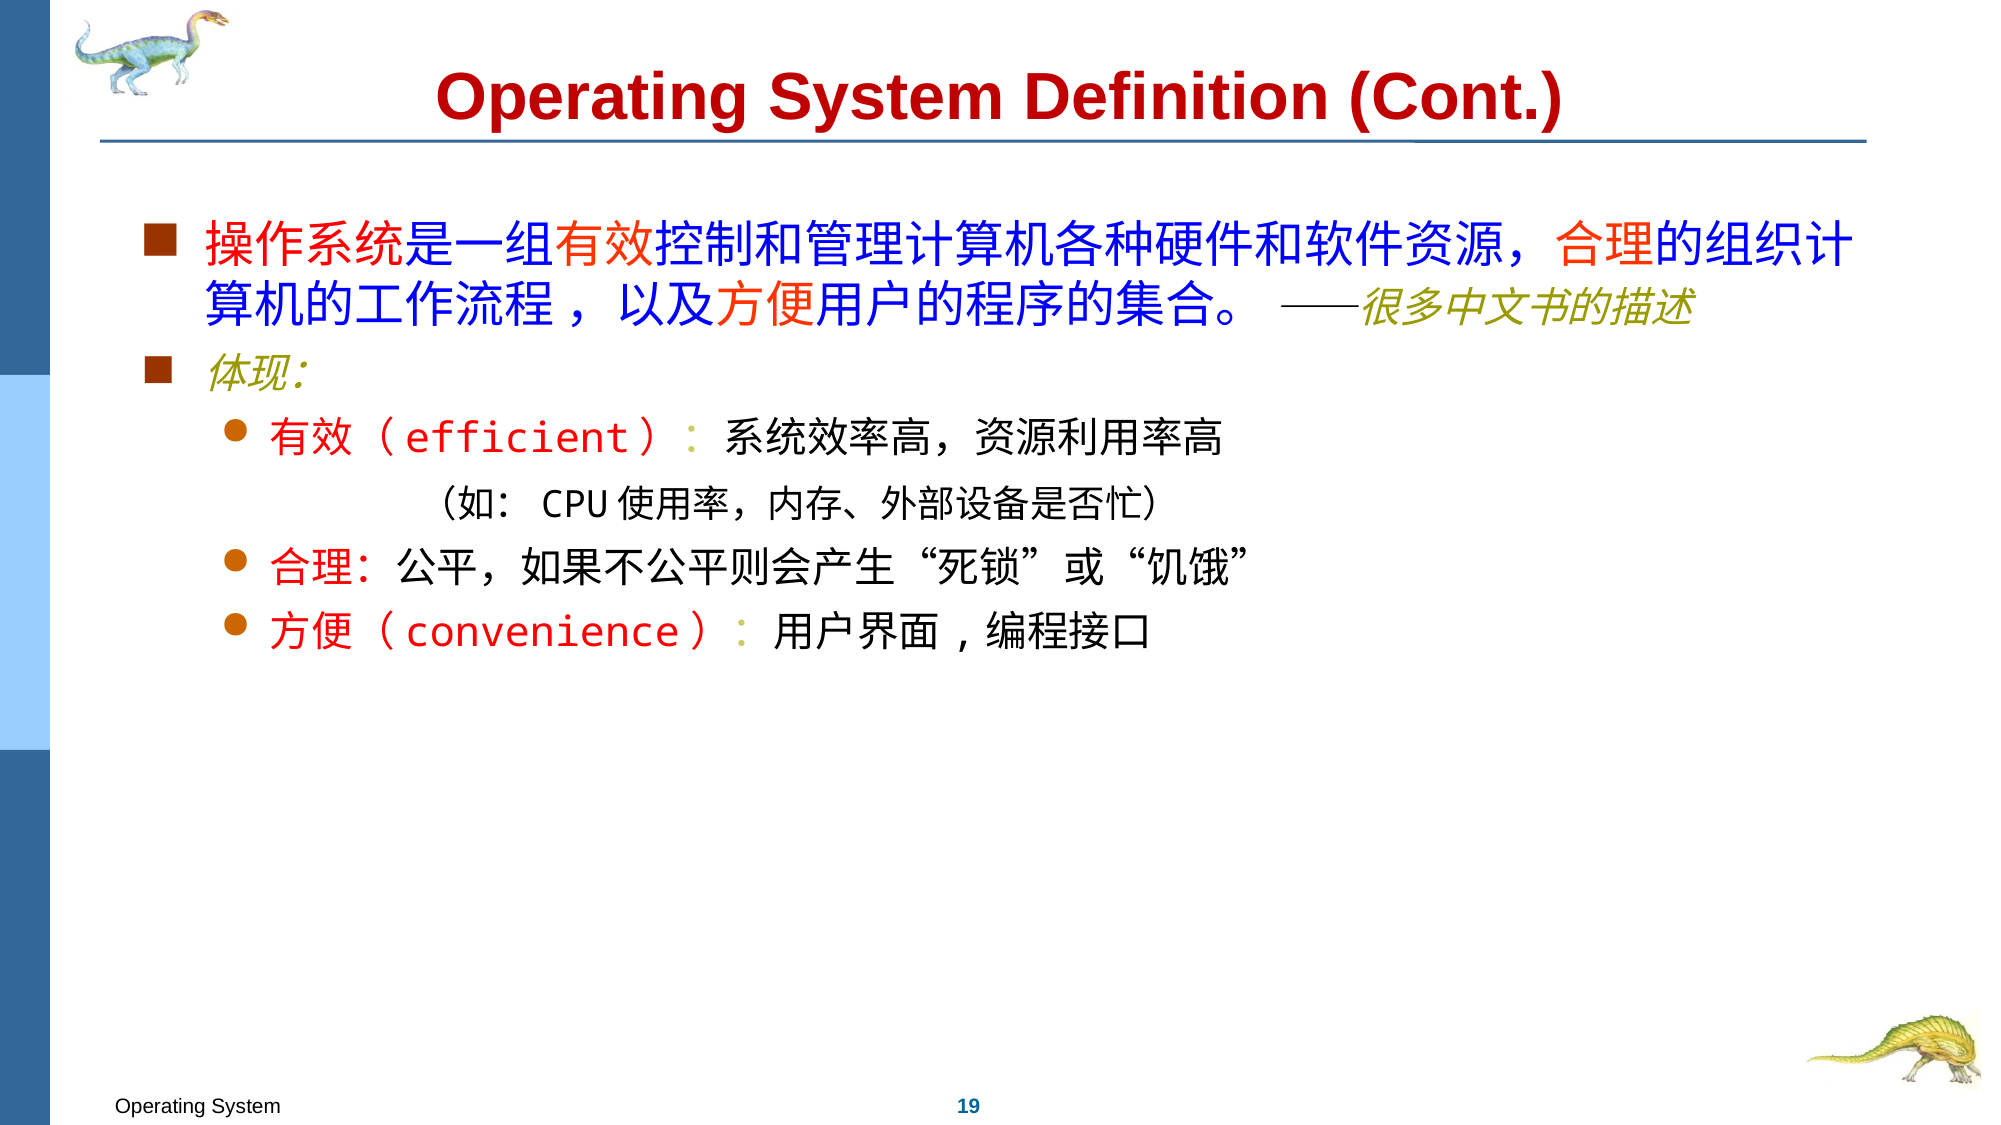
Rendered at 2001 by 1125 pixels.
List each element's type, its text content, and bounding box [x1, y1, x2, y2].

list 操作系统是一组有效控制和管理计算机各种硬件和软件资源，合理的组织计算机的工作流程 ，以及方便用户的程序的集合。 ——很多中文书的描述 体现： 有效（efficient）：系统效率高，资源利用率高 （如：CPU使用率，内存、外部设备是否忙） 合理：公平，如果不公平则会产生“死锁”或“饥饿” 方便（convenience）：用户界面,编程接口 [132, 204, 1900, 948]
picture [1804, 1007, 1982, 1090]
picture [62, 0, 246, 105]
title Operating System Definition (Cont.) [99, 45, 1900, 141]
